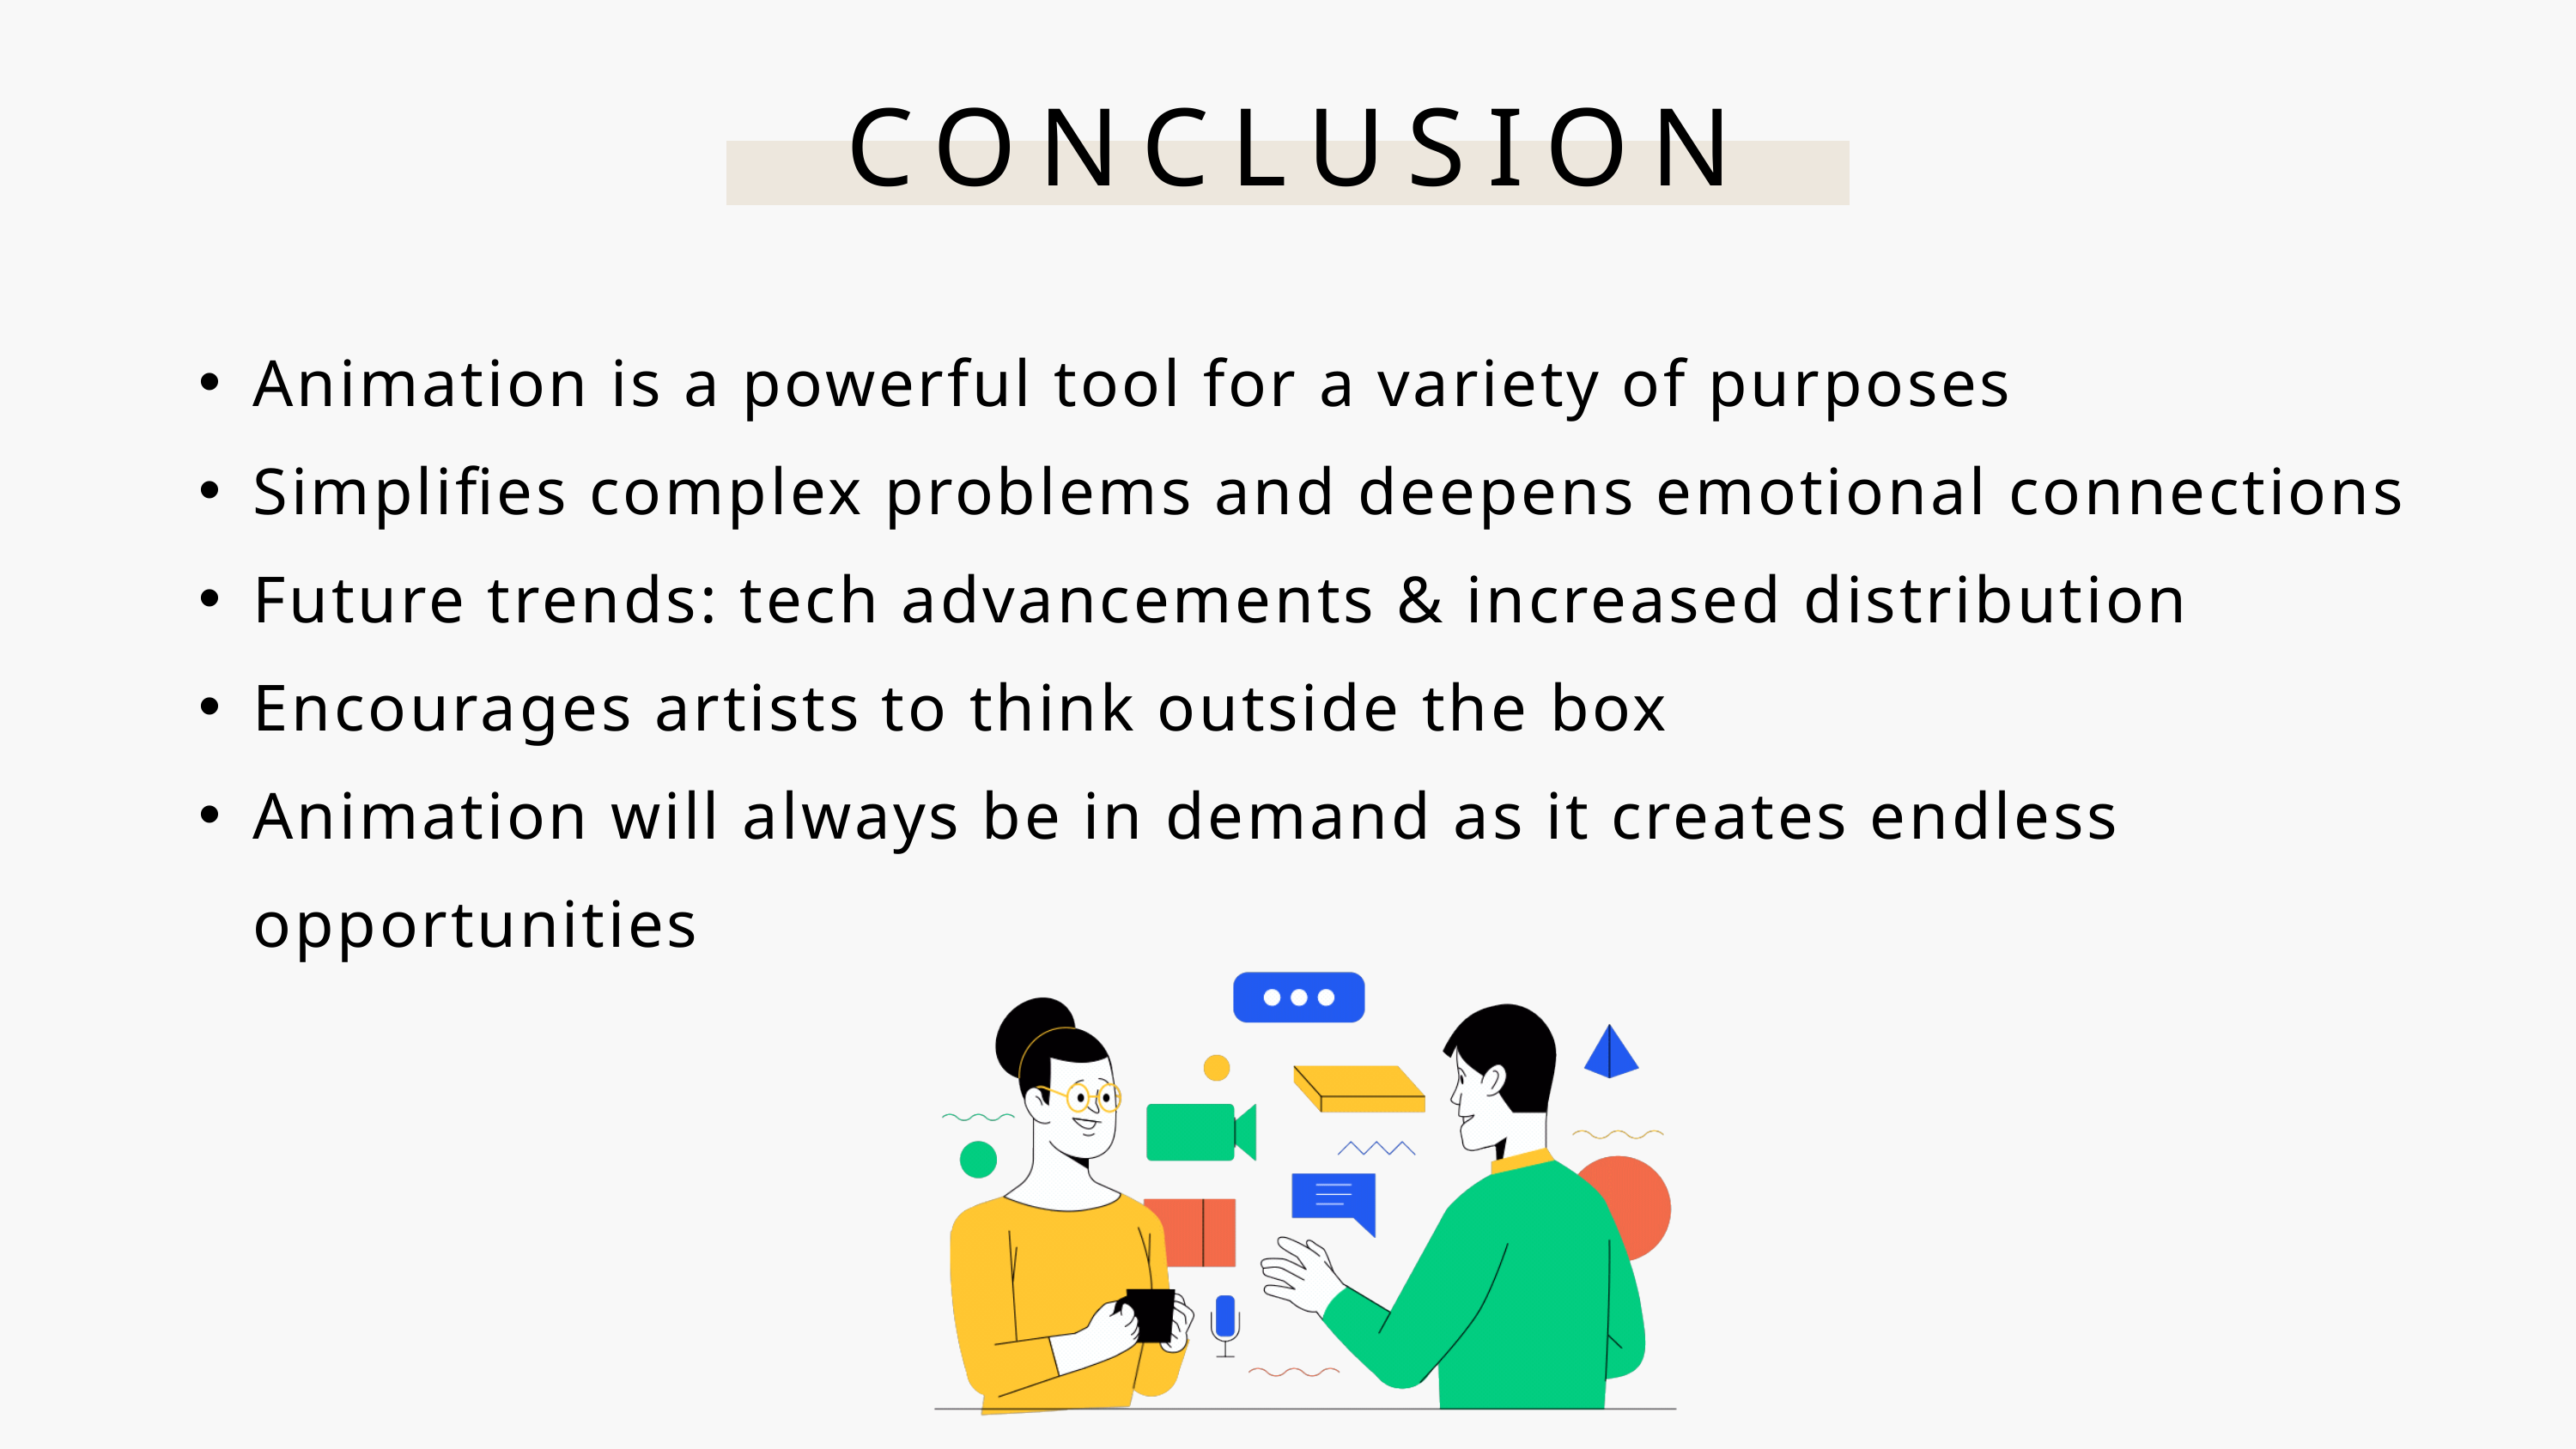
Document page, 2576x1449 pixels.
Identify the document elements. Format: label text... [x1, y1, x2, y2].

text_box CONCLUSION [846, 57, 1768, 139]
picture [926, 972, 1687, 1417]
text_box Animation is a powerful tool for a variety of purposes Simplifies complex problems and deepens emotional connections Future trends: tech advancements & increased distribution Encourages artists to think outside the box Animation will always be in demand as it creates endless opportunities [144, 310, 2432, 961]
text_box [726, 140, 1850, 205]
